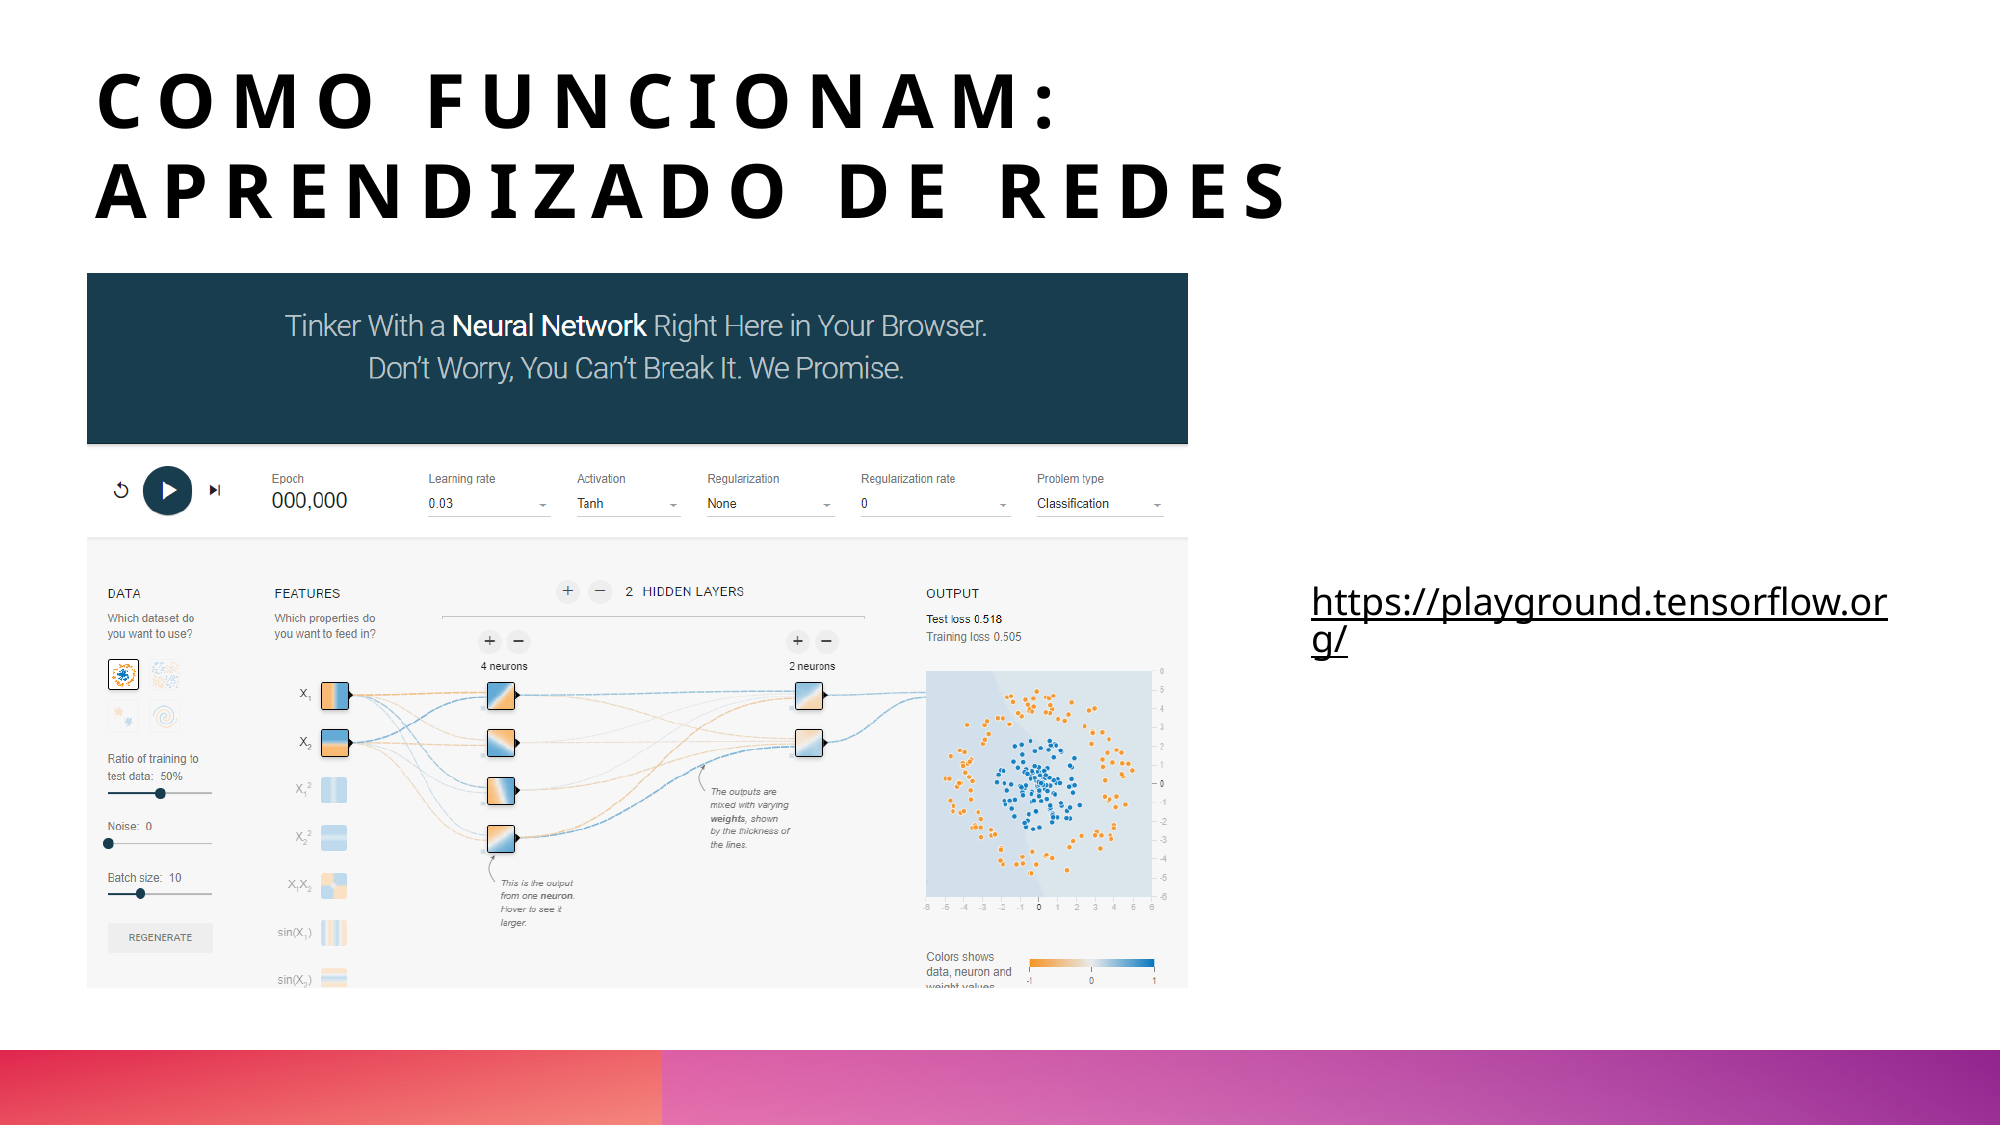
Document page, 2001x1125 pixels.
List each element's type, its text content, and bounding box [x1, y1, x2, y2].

text_box https://playground.tensorflow.org/ [1296, 570, 1913, 681]
picture [87, 273, 1188, 988]
text_box Como funcionam: Aprendizado de redes [95, 30, 1865, 234]
